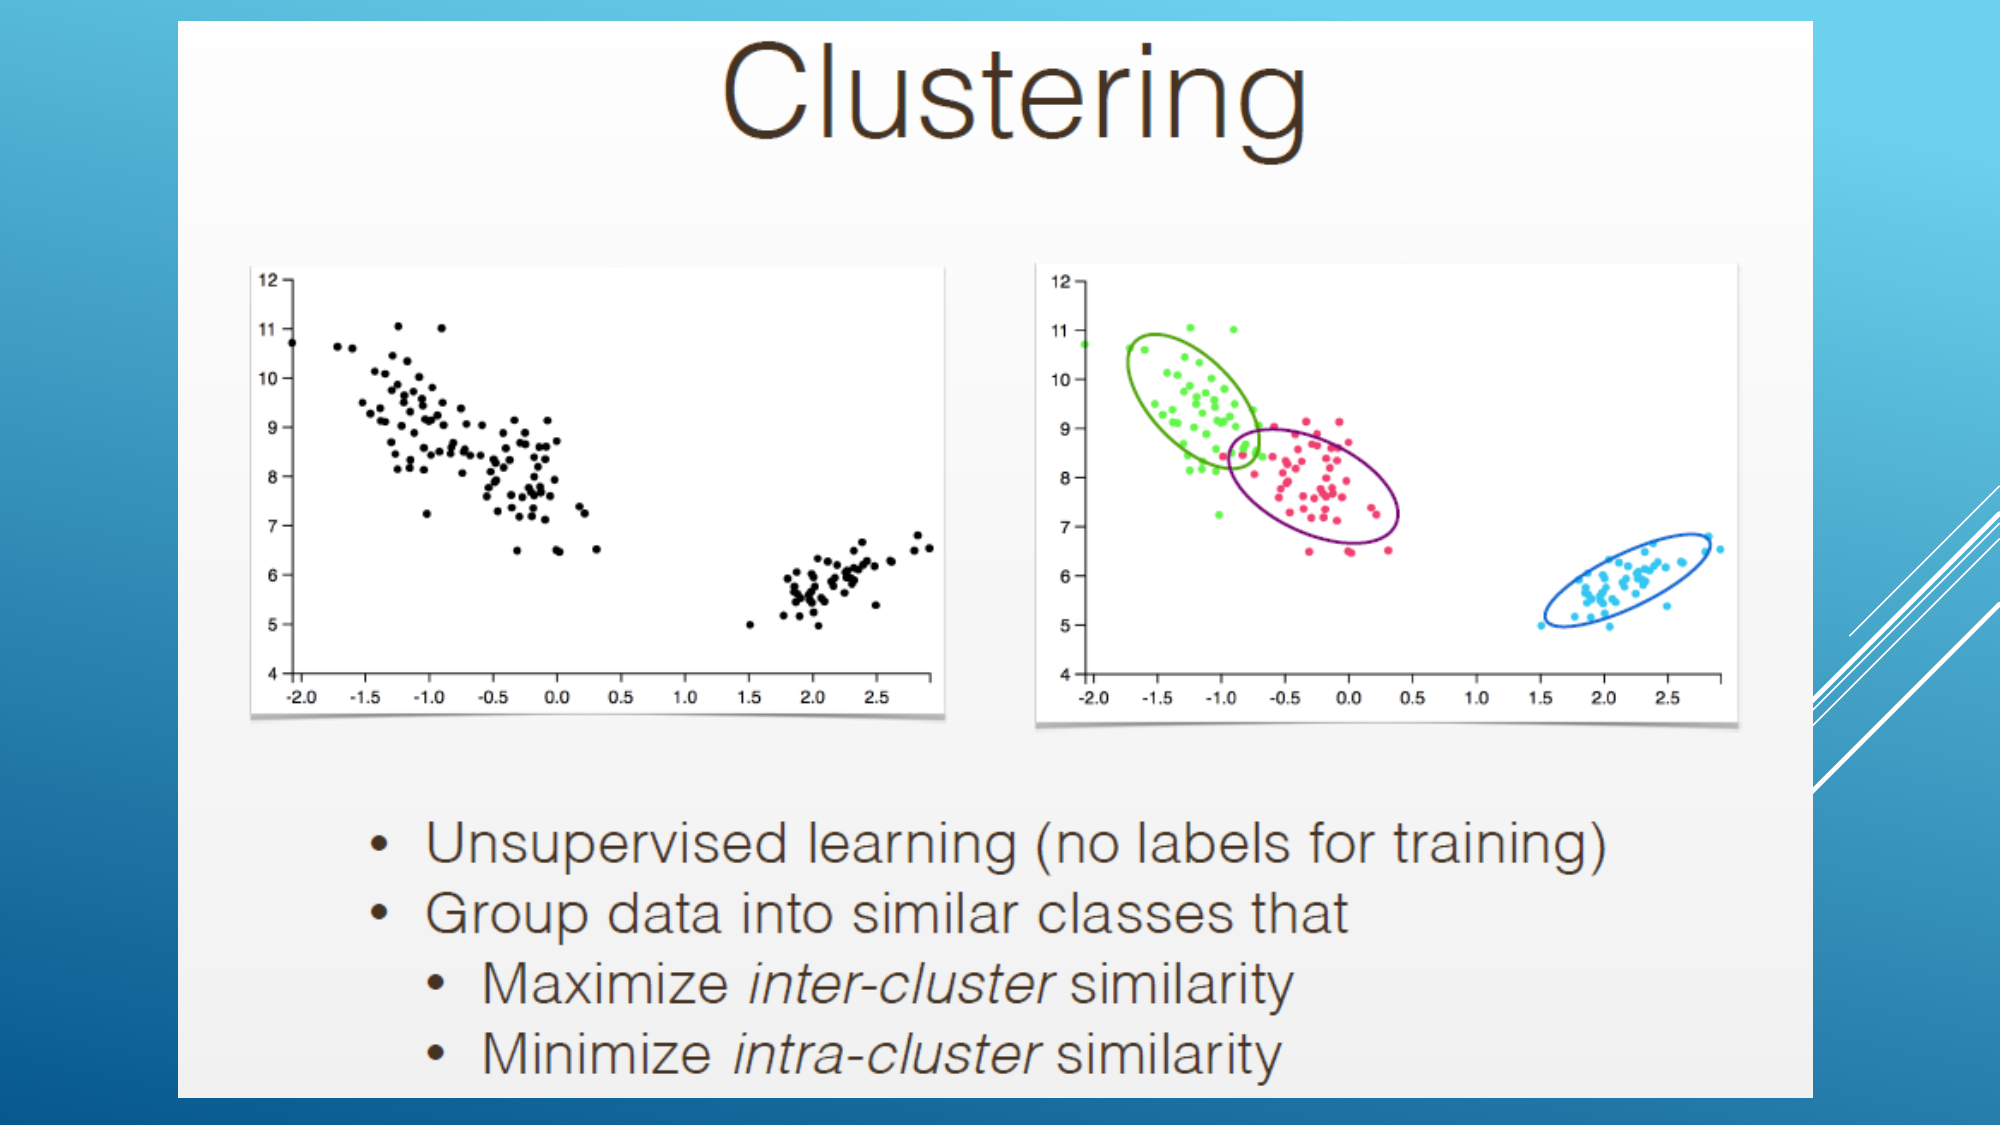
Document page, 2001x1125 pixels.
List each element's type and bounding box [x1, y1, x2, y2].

picture [178, 21, 1813, 1098]
